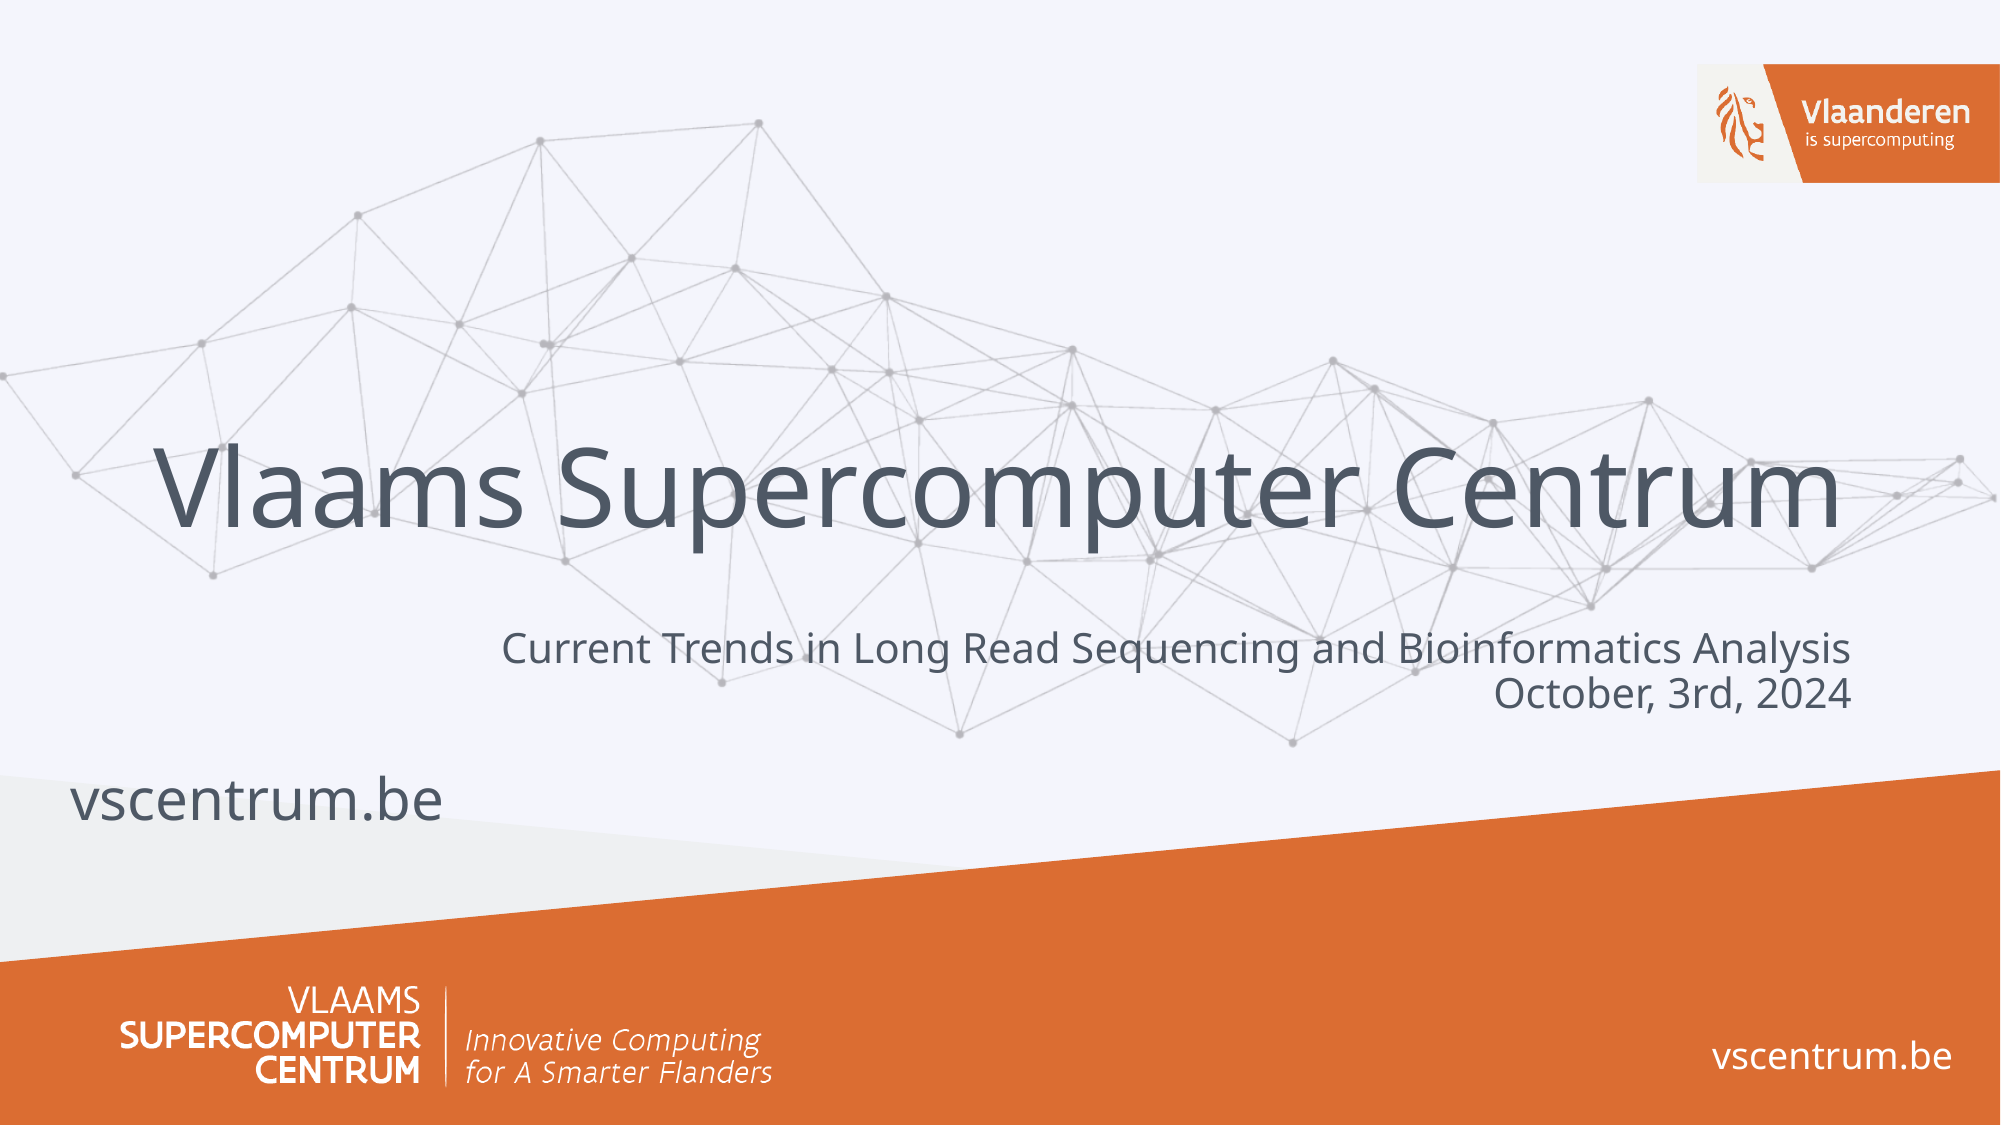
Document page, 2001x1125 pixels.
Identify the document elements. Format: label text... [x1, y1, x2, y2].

picture [1, 120, 1999, 748]
text_box vscentrum.be [55, 754, 459, 840]
picture [119, 979, 776, 1096]
text_box Current Trends in Long Read Sequencing and Bioinformatics Analysis October, 3rd, 2024 [132, 558, 1868, 725]
title Vlaams Supercomputer Centrum [132, 392, 1868, 558]
picture [1697, 64, 2000, 119]
